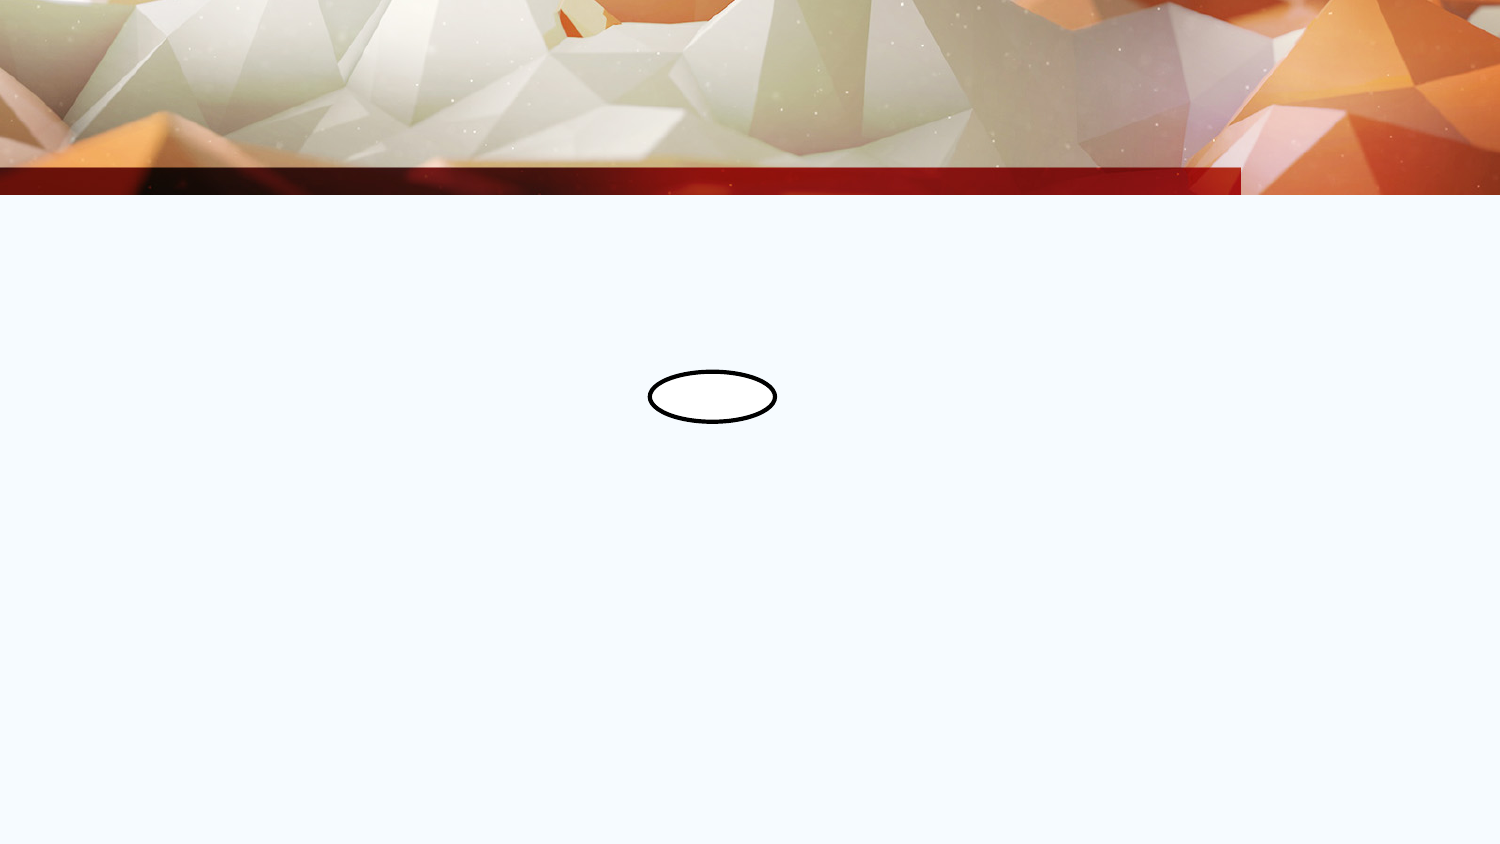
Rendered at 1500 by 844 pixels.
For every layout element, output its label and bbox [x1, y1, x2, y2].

text_box [647, 369, 778, 424]
picture [0, 0, 1500, 844]
